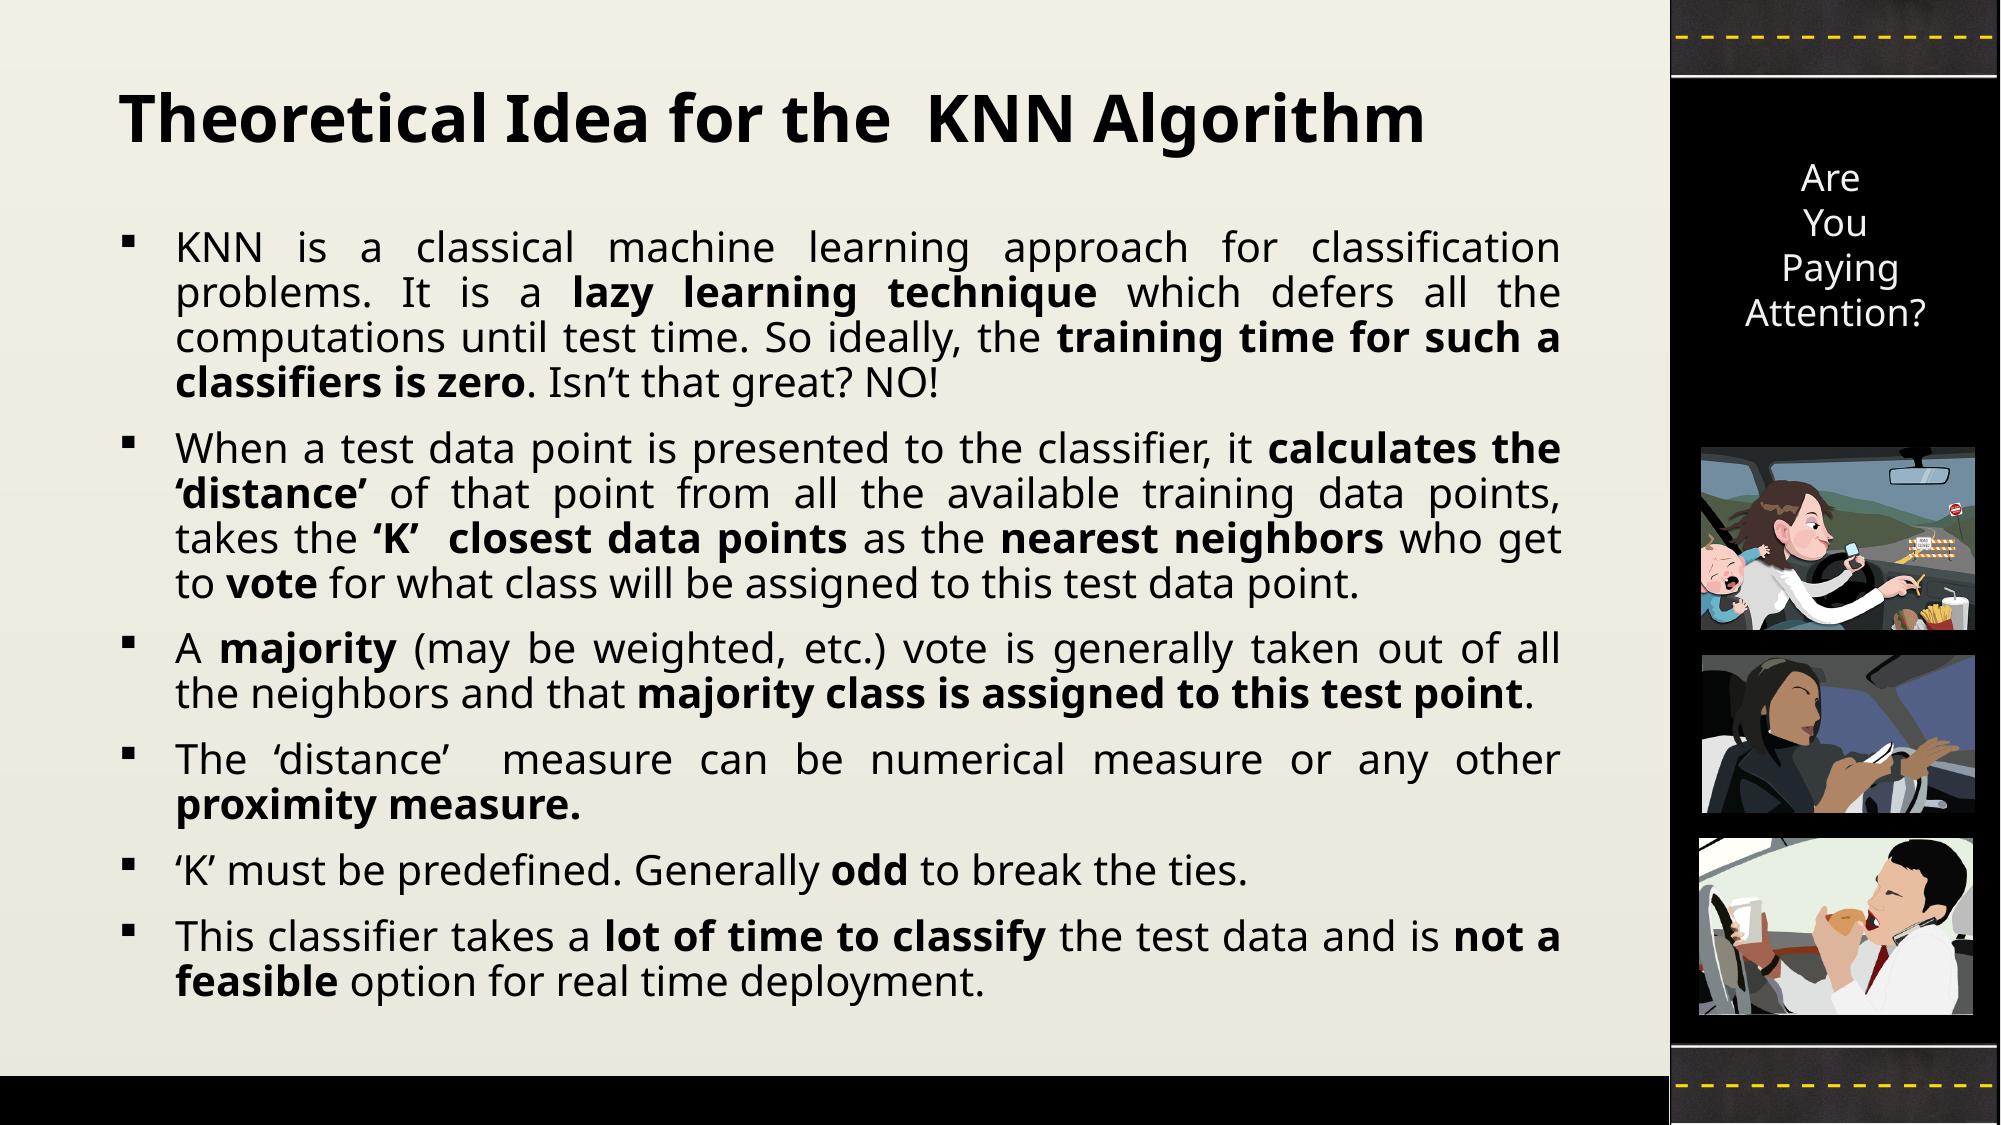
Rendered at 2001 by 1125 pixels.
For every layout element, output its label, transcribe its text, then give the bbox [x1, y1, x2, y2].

picture [1671, 0, 1997, 79]
list KNN is a classical machine learning approach for classification problems. It is a lazy learning technique which defers all the computations until test time. So ideally, the training time for such a classifiers is zero. Isn’t that great? NO! When a test data point is presented to the classifier, it calculates the ‘distance’ of that point from all the available training data points, takes the ‘K’ closest data points as the nearest neighbors who get to vote for what class will be assigned to this test data point. A majority (may be weighted, etc.) vote is generally taken out of all the neighbors and that majority class is assigned to this test point. The ‘distance’ measure can be numerical measure or any other proximity measure. ‘K’ must be predefined. Generally odd to break the ties. This classifier takes a lot of time to classify the test data and is not a feasible option for real time deployment. [103, 218, 1577, 974]
title Theoretical Idea for the KNN Algorithm [103, 57, 1475, 185]
picture [1701, 447, 1975, 630]
picture [1671, 1043, 1997, 1125]
picture [1699, 838, 1973, 1015]
picture [1702, 655, 1975, 813]
